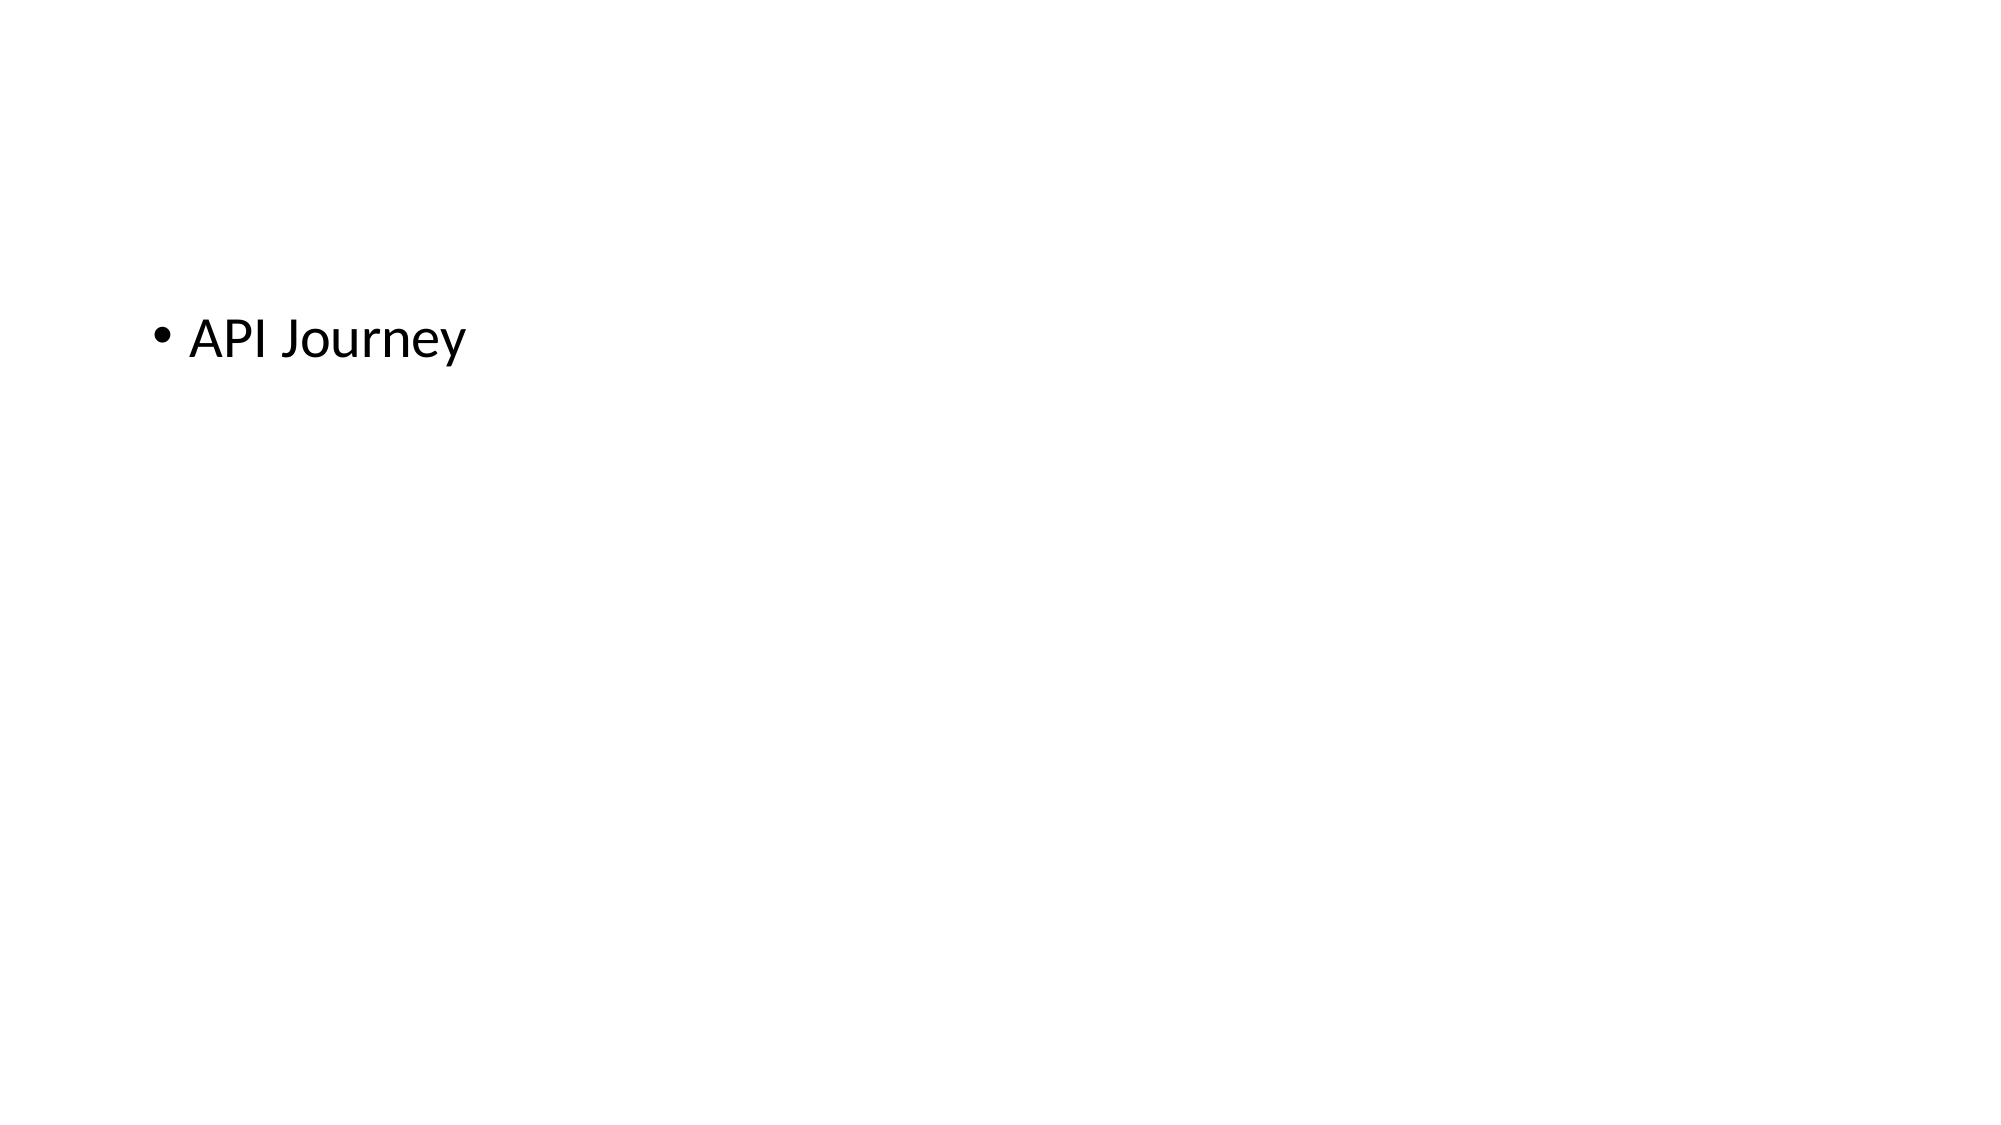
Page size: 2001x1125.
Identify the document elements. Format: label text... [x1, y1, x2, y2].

list API Journey [137, 299, 1863, 1014]
